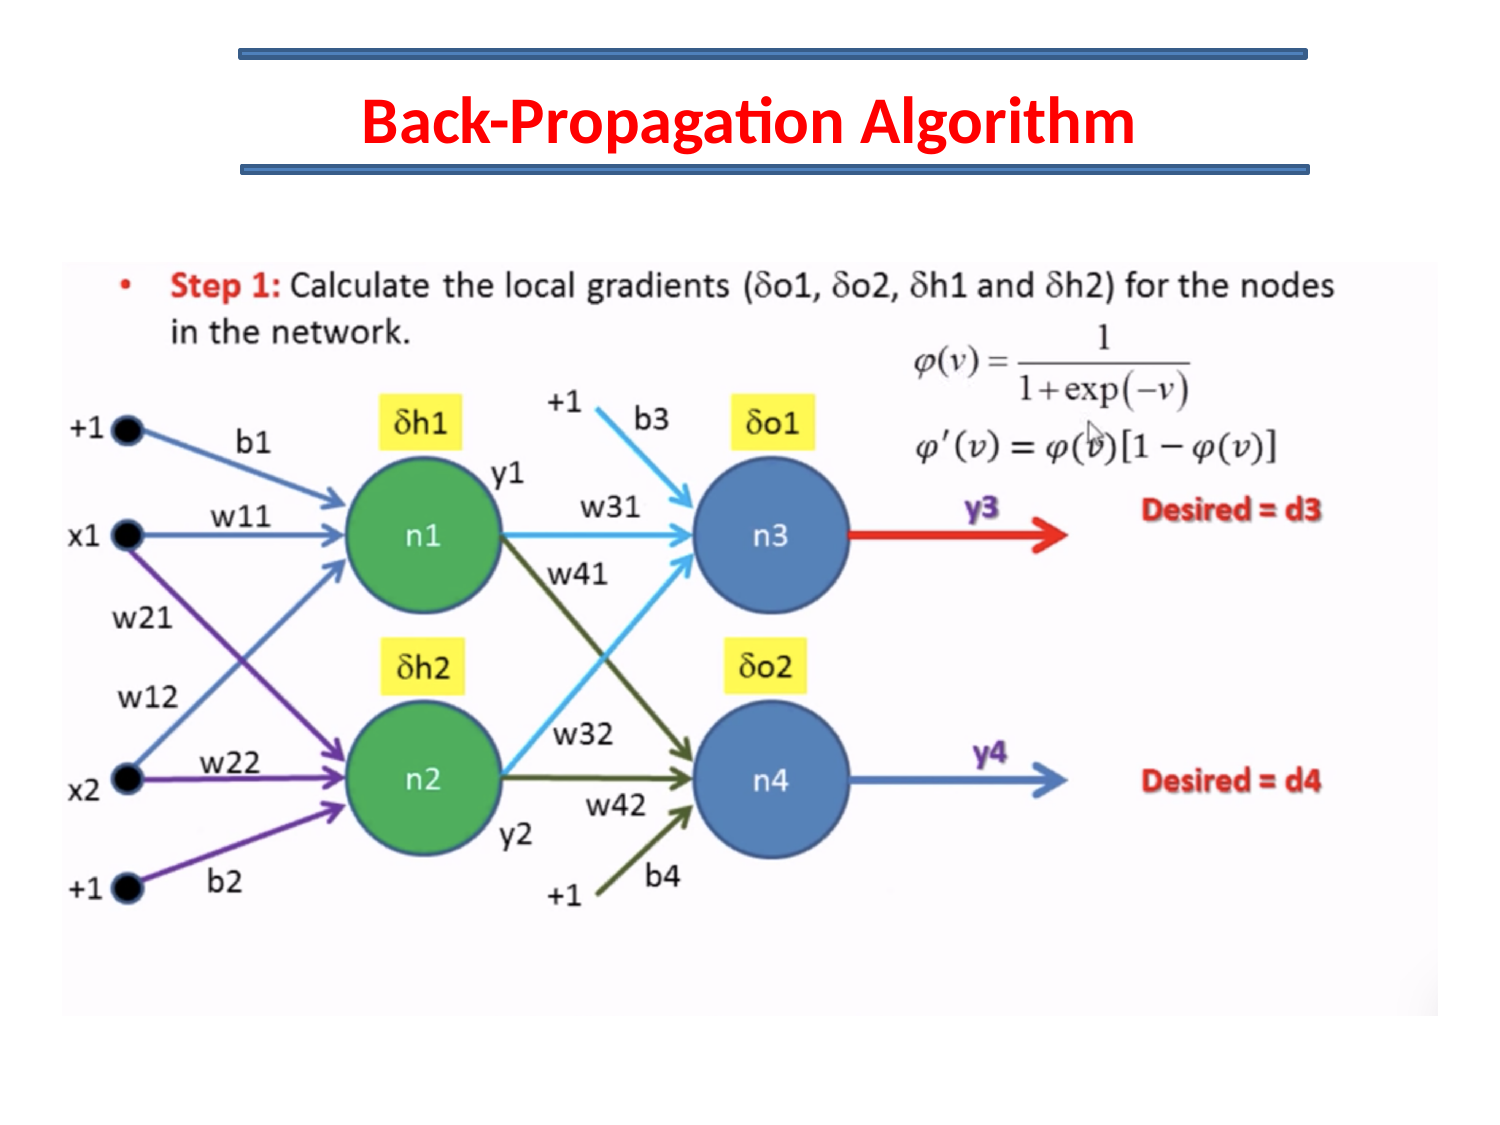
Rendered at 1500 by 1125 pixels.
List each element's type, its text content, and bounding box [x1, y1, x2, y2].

text_box [240, 50, 1306, 58]
picture [62, 261, 1438, 1017]
text_box [242, 165, 1308, 174]
text_box Back-Propagation Algorithm [359, 77, 1335, 158]
